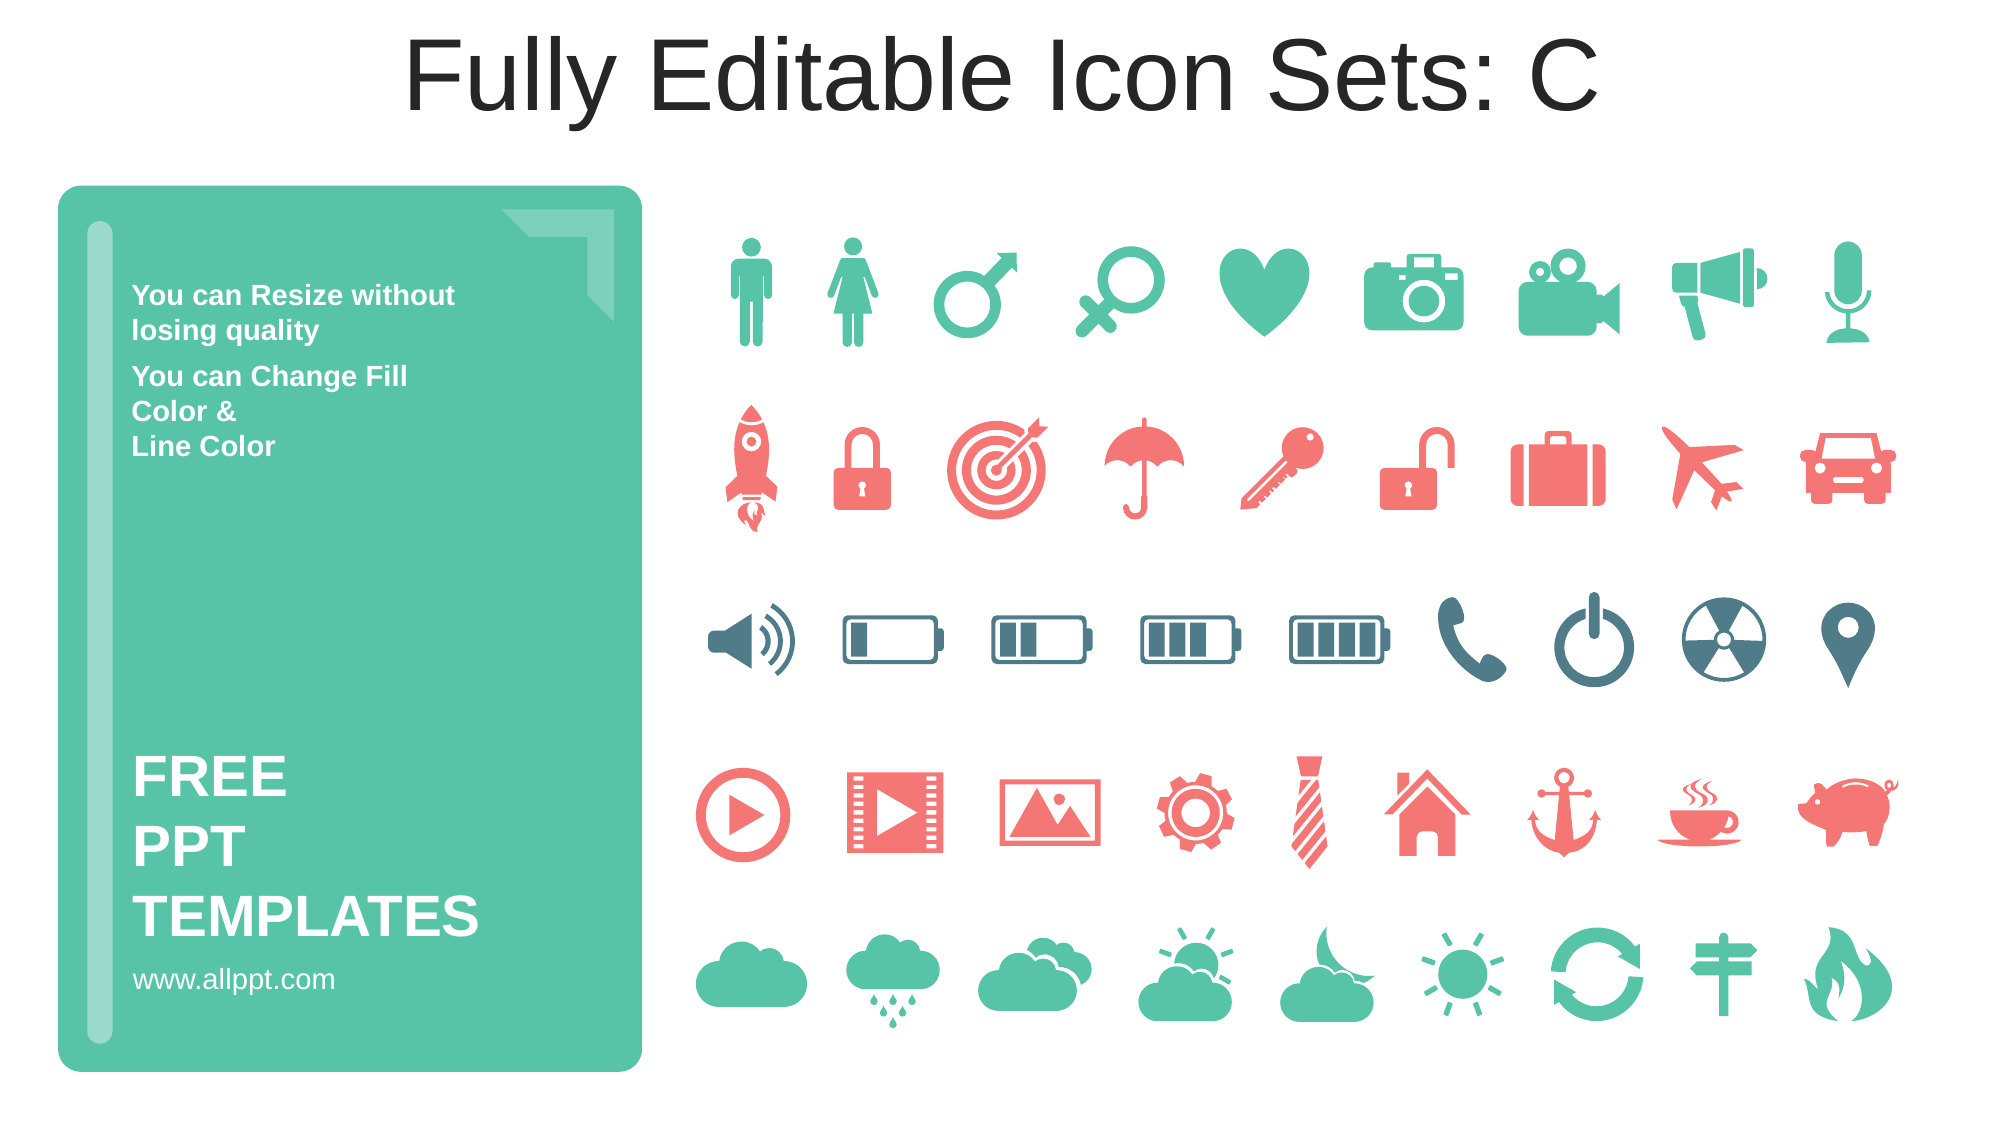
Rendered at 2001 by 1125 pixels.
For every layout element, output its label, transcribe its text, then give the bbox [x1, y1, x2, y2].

text_box [1436, 596, 1508, 683]
text_box [1103, 416, 1186, 521]
text_box [1660, 425, 1747, 513]
text_box [1553, 590, 1636, 689]
text_box [1378, 425, 1456, 511]
text_box [1802, 926, 1894, 1023]
text_box [1488, 955, 1506, 967]
text_box [1442, 1000, 1454, 1018]
text_box [1472, 931, 1485, 948]
text_box [1239, 426, 1325, 511]
text_box [999, 778, 1102, 847]
text_box [897, 1002, 908, 1018]
text_box [1471, 1000, 1484, 1018]
text_box [832, 425, 892, 511]
text_box [1137, 941, 1233, 1023]
text_box [846, 771, 944, 854]
list Fully Editable Icon Sets: C [53, 20, 1952, 140]
text_box [1833, 240, 1863, 306]
text_box [1288, 614, 1392, 666]
text_box [1680, 596, 1768, 683]
text_box [1517, 247, 1621, 337]
text_box [841, 614, 945, 666]
text_box [1381, 766, 1474, 857]
text_box [1671, 247, 1769, 342]
text_box [1486, 984, 1503, 998]
text_box [707, 611, 753, 671]
text_box [932, 251, 1019, 340]
text_box [946, 415, 1051, 521]
text_box [1655, 777, 1744, 848]
text_box [1074, 245, 1166, 339]
text_box [1823, 289, 1873, 344]
text_box [763, 612, 784, 668]
text_box [1527, 429, 1589, 508]
text_box [1176, 926, 1188, 941]
text_box [1204, 926, 1217, 941]
text_box [768, 601, 796, 678]
text_box [826, 236, 880, 349]
text_box [1591, 443, 1607, 508]
text_box [1820, 601, 1876, 691]
text_box [1688, 931, 1759, 1018]
text_box [1440, 931, 1454, 948]
text_box [1437, 948, 1489, 1000]
text_box [1155, 771, 1236, 854]
text_box [1218, 247, 1311, 339]
text_box [1290, 755, 1329, 871]
text_box [878, 1002, 889, 1018]
text_box [1219, 947, 1235, 959]
text_box [694, 766, 792, 864]
text_box [990, 614, 1094, 666]
text_box [1139, 614, 1243, 666]
text_box [729, 236, 774, 348]
text_box [888, 1014, 898, 1030]
text_box [1798, 432, 1898, 505]
text_box [845, 933, 941, 1007]
text_box [1509, 443, 1525, 508]
text_box [1279, 923, 1378, 1023]
text_box [1420, 955, 1437, 967]
text_box [724, 403, 779, 534]
text_box [977, 936, 1093, 1012]
text_box [1524, 766, 1604, 859]
text_box [1549, 926, 1641, 974]
text_box [694, 940, 809, 1008]
text_box [757, 623, 772, 658]
text_box [1796, 777, 1900, 848]
text_box [1553, 975, 1645, 1023]
text_box [1422, 984, 1439, 998]
text_box [1363, 252, 1465, 332]
